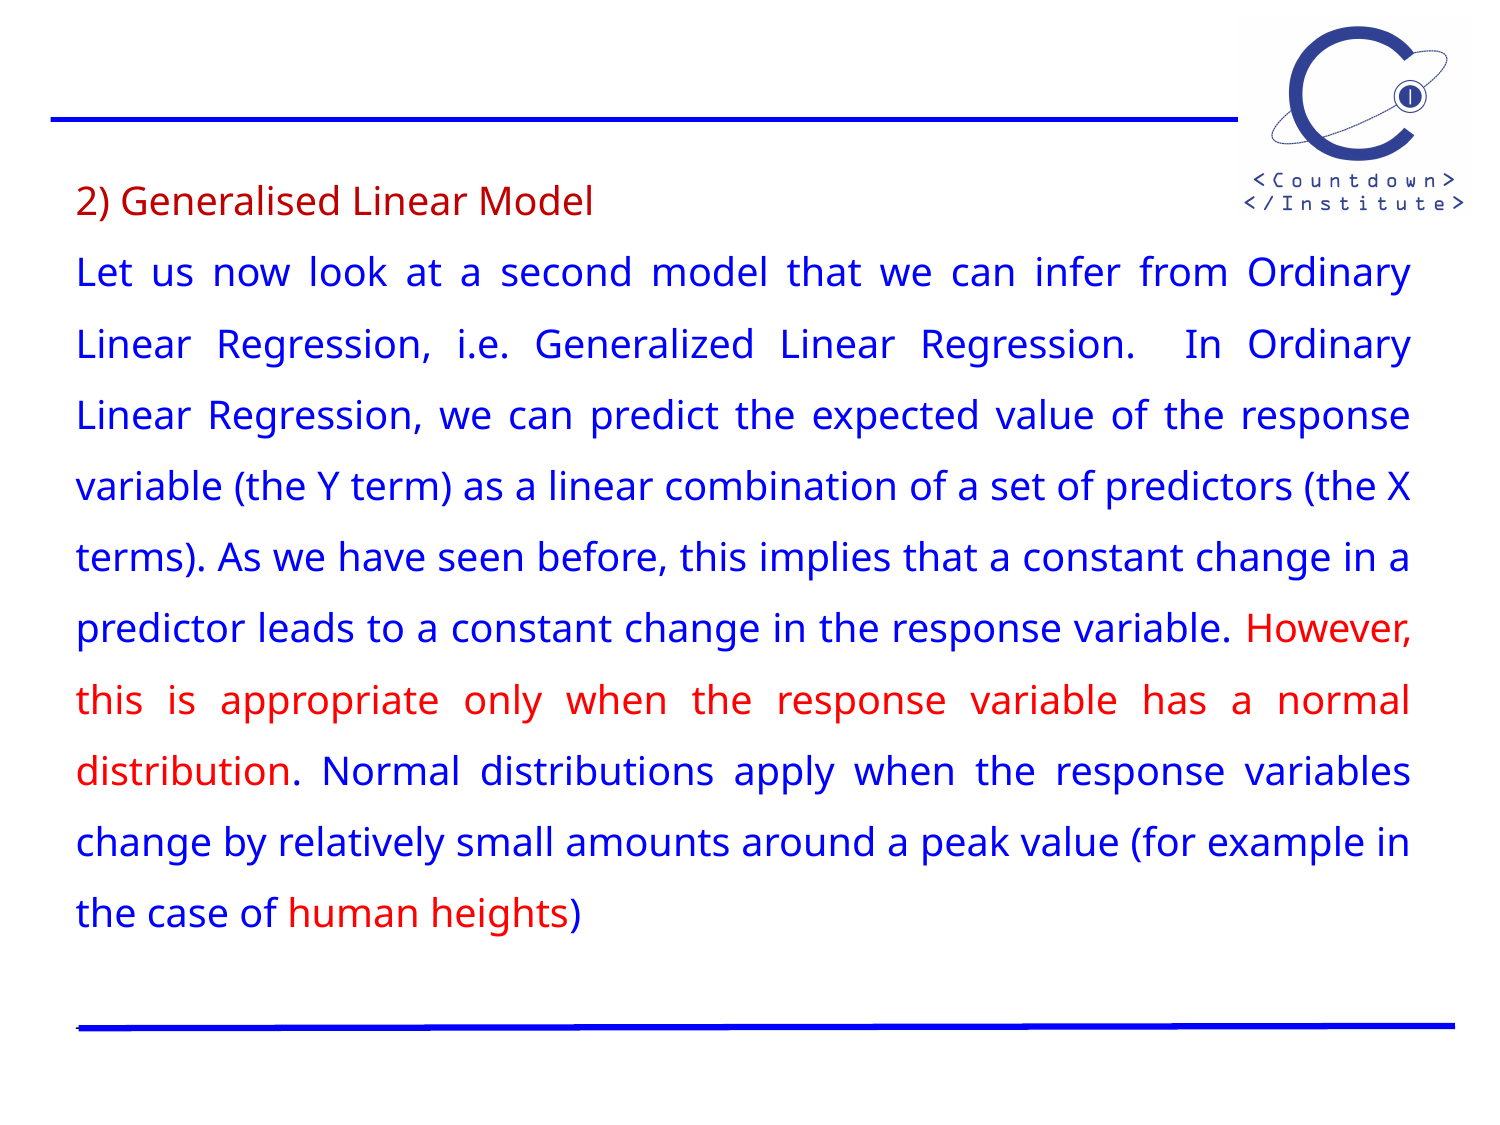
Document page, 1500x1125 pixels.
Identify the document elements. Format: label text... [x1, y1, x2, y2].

picture [1238, 17, 1471, 217]
text_box 2) Generalised Linear Model Let us now look at a second model that we can infer from Ordinary Linear Regression, i.e. Generalized Linear Regression. In Ordinary Linear Regression, we can predict the expected value of the response variable (the Y term) as a linear combination of a set of predictors (the X terms). As we have seen before, this implies that a constant change in a predictor leads to a constant change in the response variable. However, this is appropriate only when the response variable has a normal distribution. Normal distributions apply when the response variables change by relatively small amounts around a peak value (for example in the case of human heights) [60, 144, 1428, 991]
